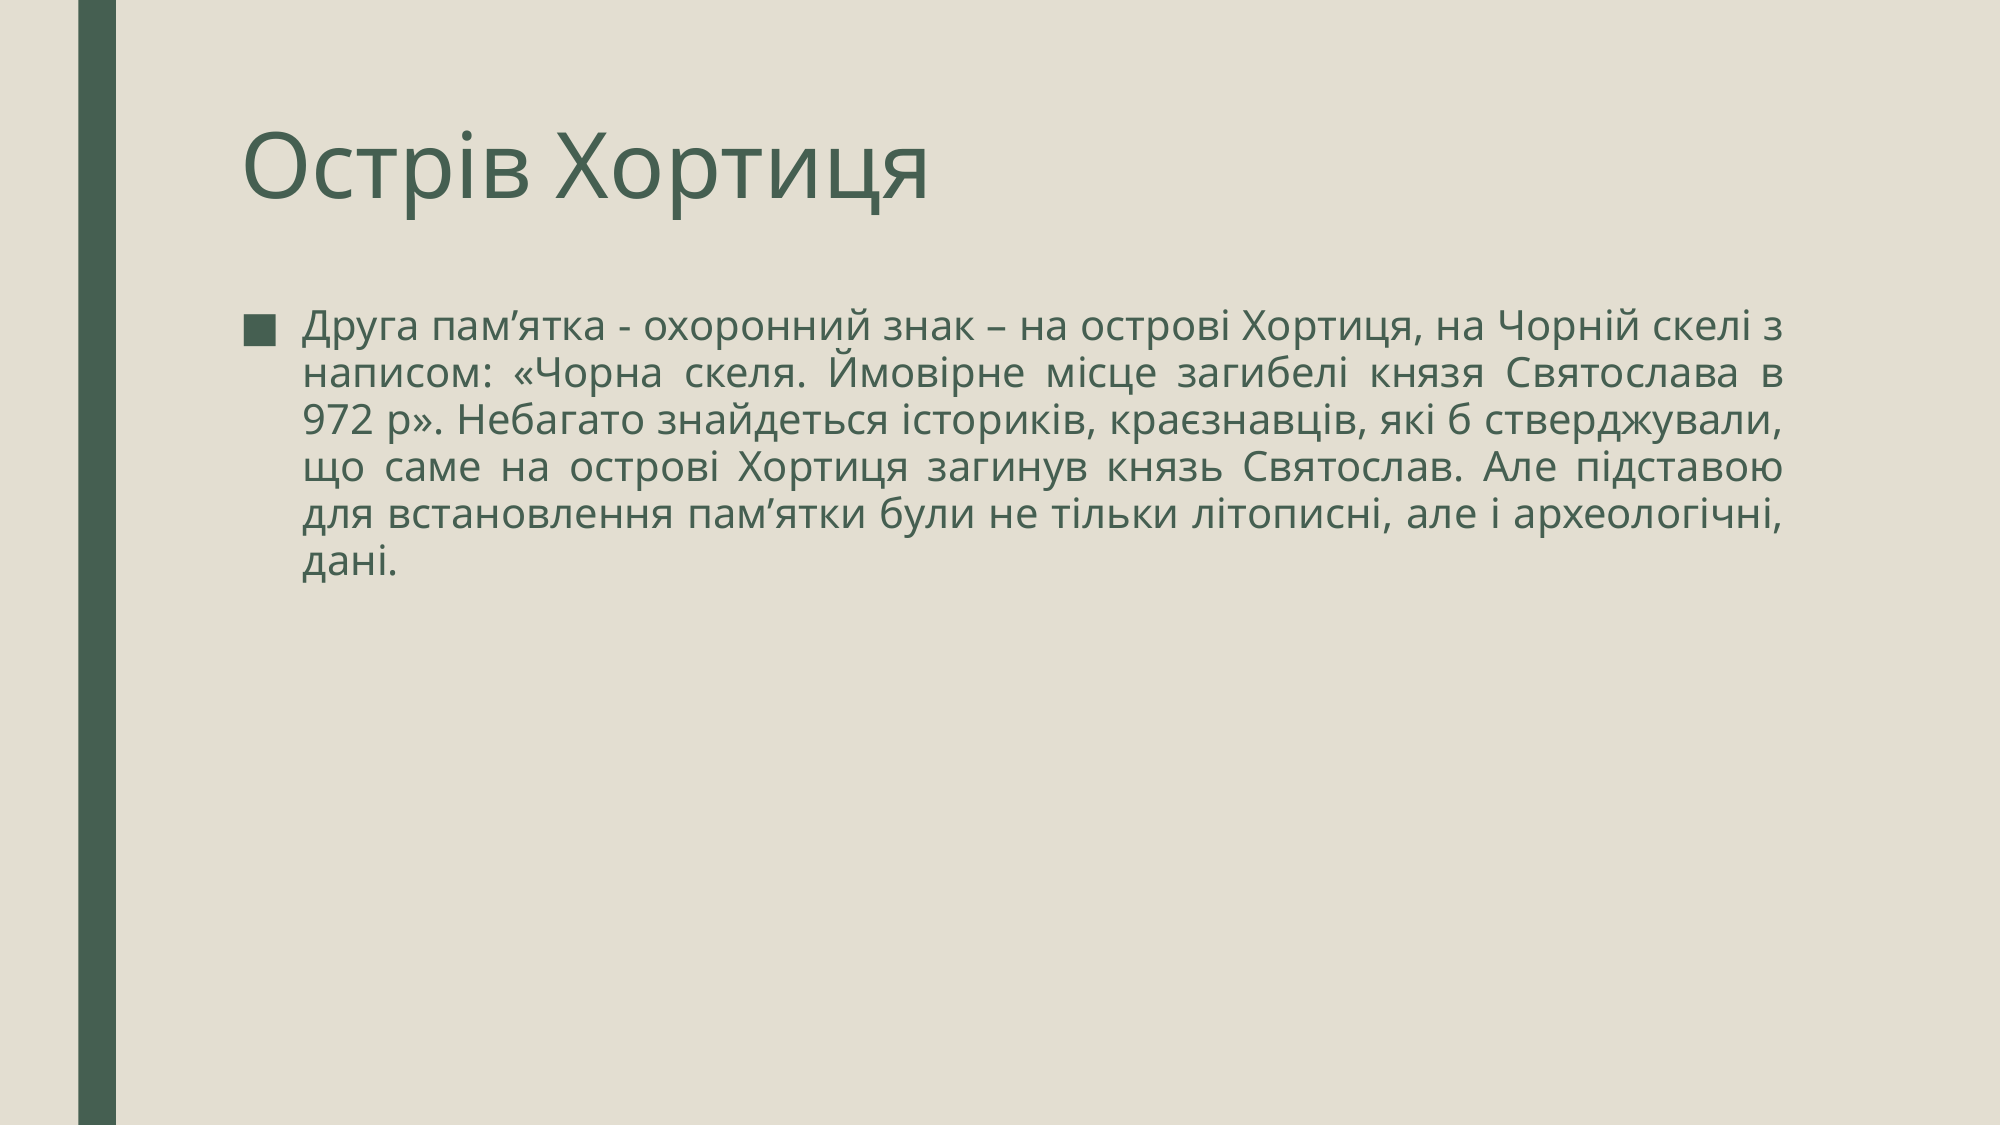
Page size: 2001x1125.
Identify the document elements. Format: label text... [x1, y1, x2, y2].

list Друга пам’ятка - охоронний знак – на острові Хортиця, на Чорній скелі з написом: «Чорна скеля. Ймовірне місце загибелі князя Святослава в 972 р». Небагато знайдеться істориків, краєзнавців, які б стверджували, що саме на острові Хортиця загинув князь Святослав. Але підставою для встановлення пам’ятки були не тільки літописні, але і археологічні, дані. [225, 295, 1800, 902]
title Острів Хортиця [225, 112, 1800, 295]
